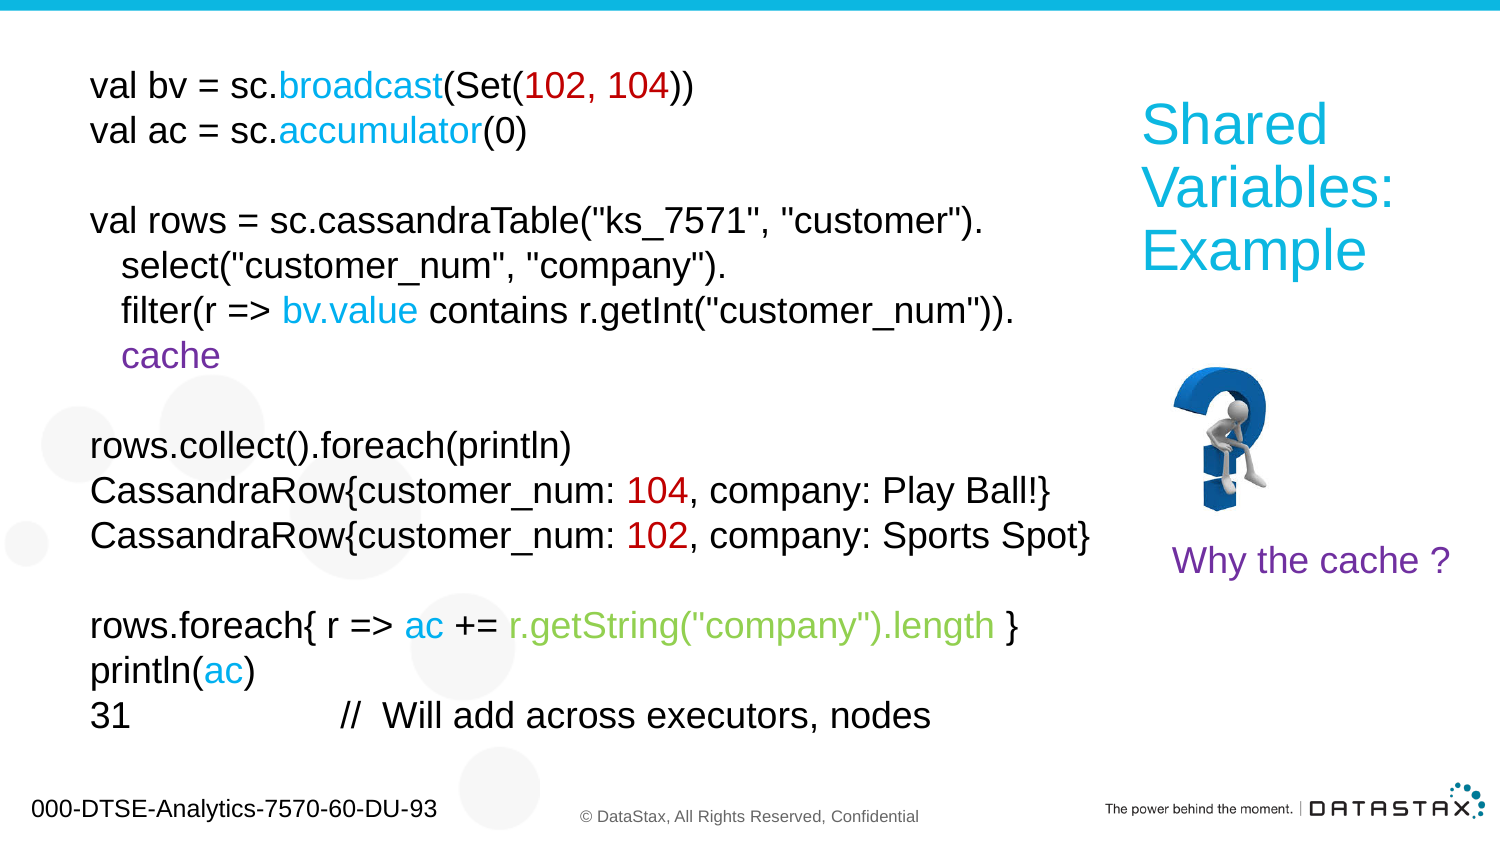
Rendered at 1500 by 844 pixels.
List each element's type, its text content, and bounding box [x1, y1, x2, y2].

picture [1090, 767, 1500, 834]
text_box Why the cache ? [1157, 528, 1486, 589]
picture [1153, 356, 1291, 529]
title Shared Variables: Example [1140, 208, 1449, 299]
slide_number 000-DTSE-Analytics-7570-60-DU-93 [16, 785, 720, 831]
text_box val bv = sc.broadcast(Set(102, 104)) val ac = sc.accumulator(0) val rows = sc.cassandraTable("ks_7571", "customer"). select("customer_num", "company"). filter(r => bv.value contains r.getInt("customer_num")). cache rows.collect().foreach(println) CassandraRow{customer_num: 104, company: Play Ball!} CassandraRow{customer_num: 102, company: Sports Spot} rows.foreach{ r => ac += r.getString("company").length } println(ac) 31 // Will add across executors, nodes [75, 53, 1248, 744]
